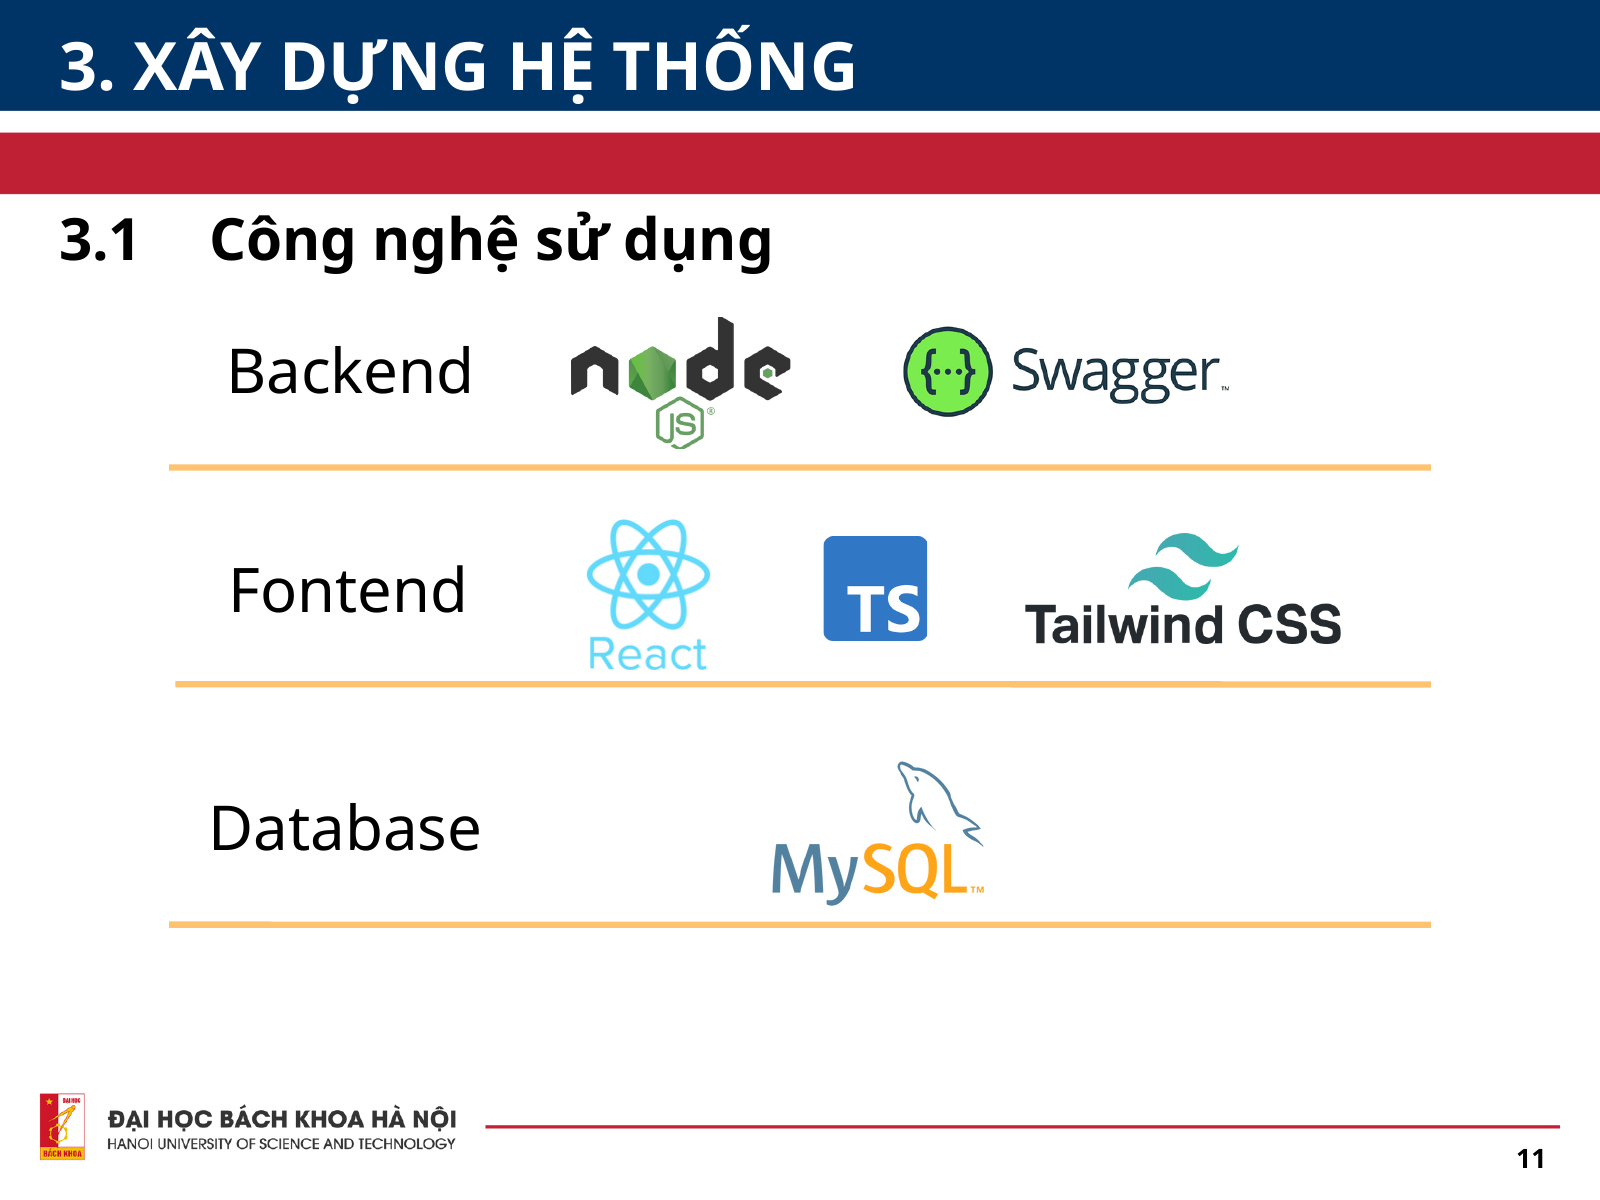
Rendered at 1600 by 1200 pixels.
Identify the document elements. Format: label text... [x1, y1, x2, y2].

text_box [571, 317, 791, 449]
text_box 3. XÂY DỰNG HỆ THỐNG [59, 31, 1001, 104]
text_box Fontend [228, 558, 469, 625]
text_box Database [203, 796, 488, 863]
text_box 3.1 Công nghệ sử dụng [59, 208, 824, 272]
text_box [0, 0, 1600, 1200]
text_box [750, 753, 1001, 910]
text_box Backend [213, 338, 488, 406]
text_box 11 [1216, 1142, 1547, 1175]
text_box [903, 325, 1232, 418]
text_box [823, 536, 928, 641]
text_box [570, 517, 726, 672]
text_box [1025, 533, 1341, 644]
